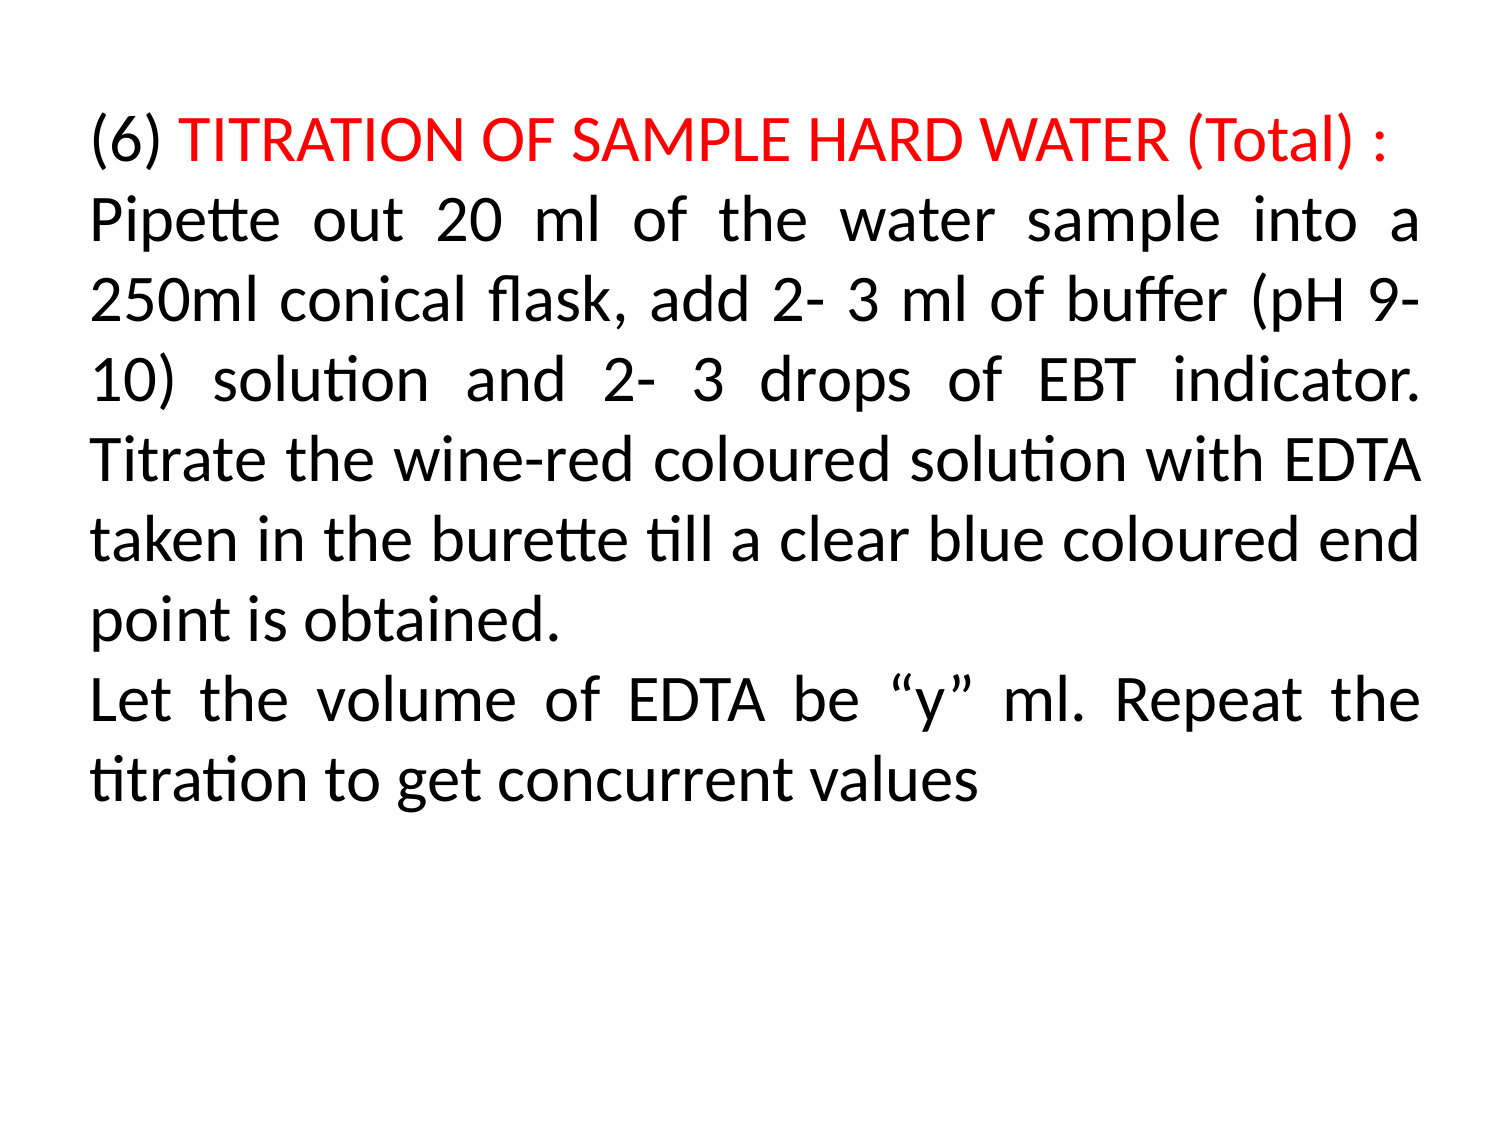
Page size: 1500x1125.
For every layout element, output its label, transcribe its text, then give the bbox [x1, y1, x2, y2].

text_box (6) TITRATION OF SAMPLE HARD WATER (Total) : Pipette out 20 ml of the water sample into a 250ml conical flask, add 2- 3 ml of buffer (pH 9- 10) solution and 2- 3 drops of EBT indicator. Titrate the wine-red coloured solution with EDTA taken in the burette till a clear blue coloured end point is obtained. Let the volume of EDTA be “y” ml. Repeat the titration to get concurrent values [74, 87, 1438, 822]
